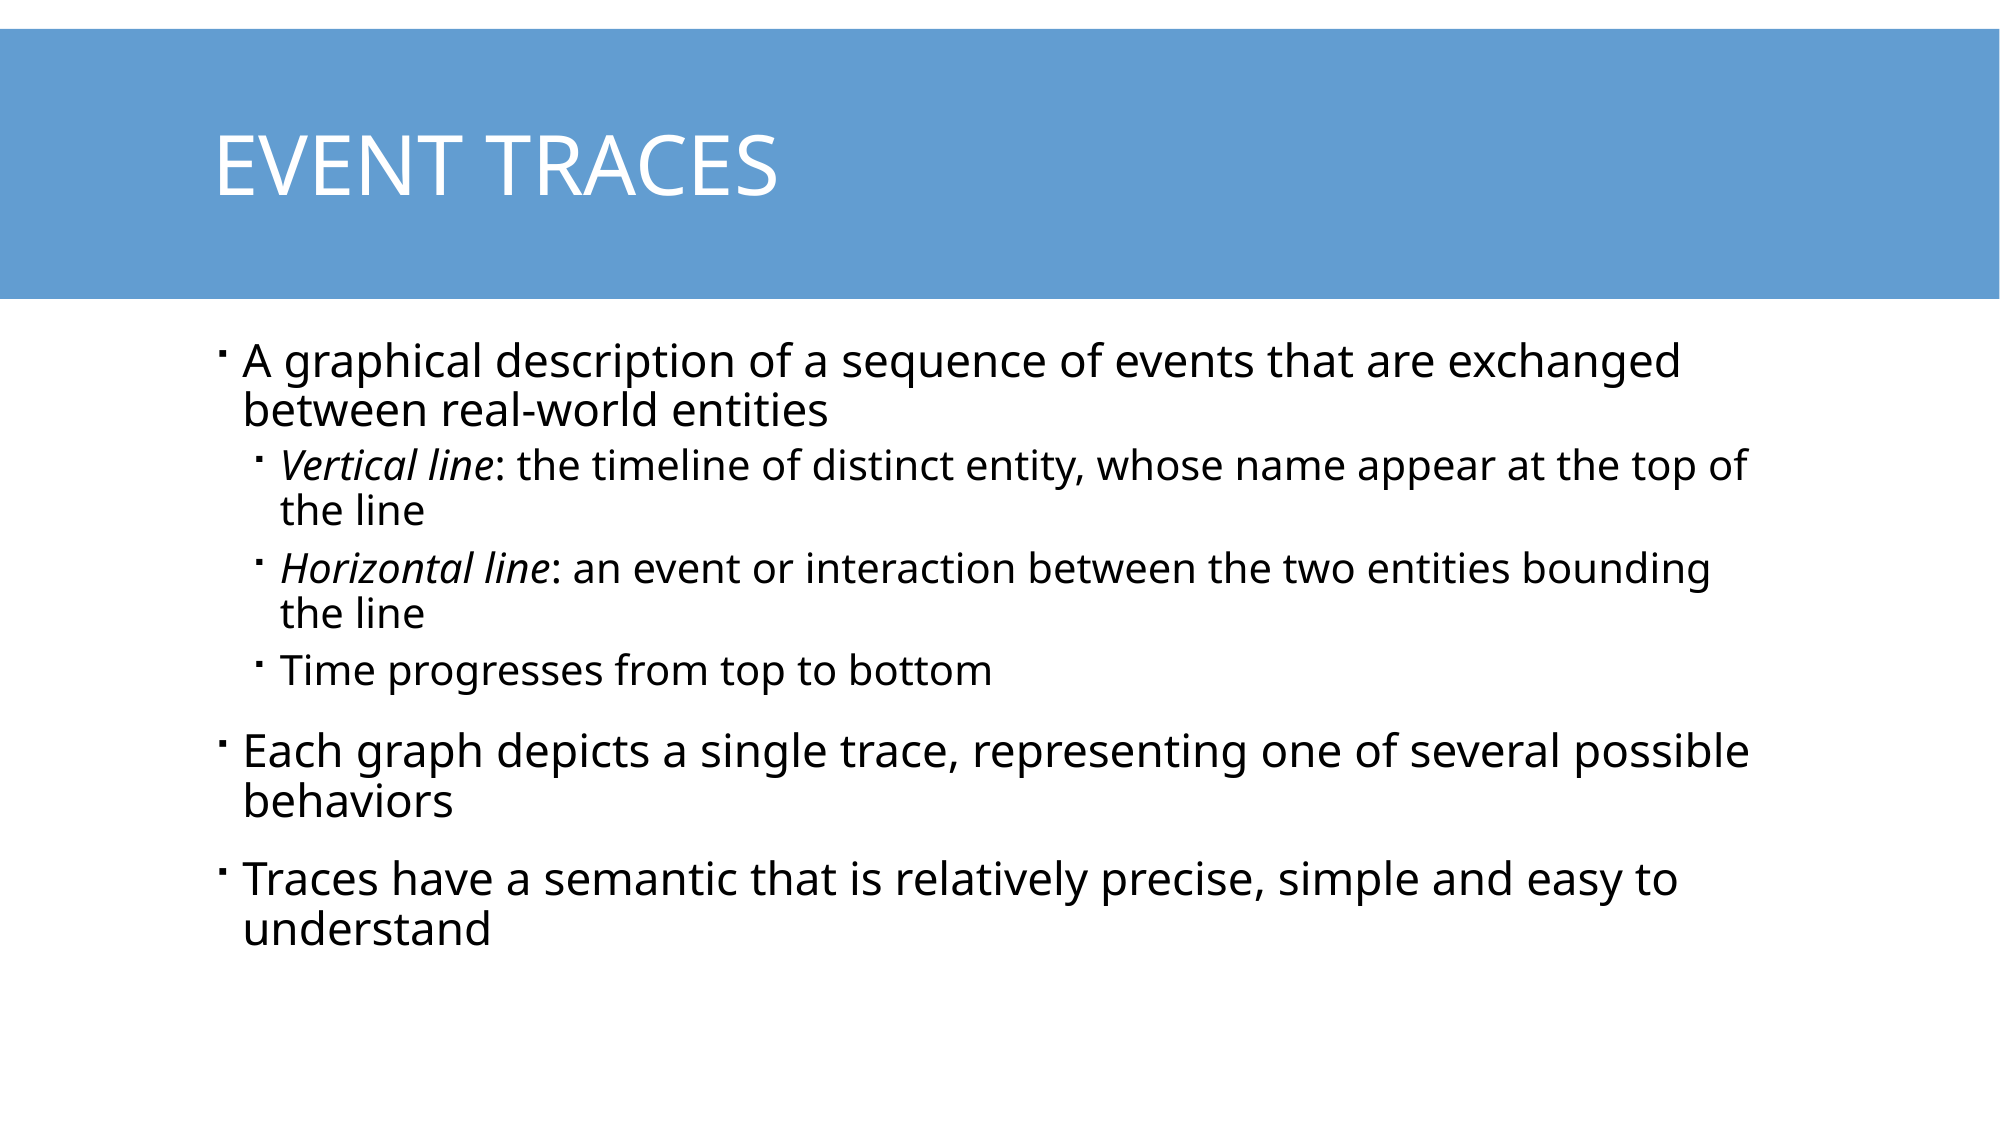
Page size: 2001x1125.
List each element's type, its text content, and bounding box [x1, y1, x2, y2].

list A graphical description of a sequence of events that are exchanged between real-world entities Vertical line: the timeline of distinct entity, whose name appear at the top of the line Horizontal line: an event or interaction between the two entities bounding the line Time progresses from top to bottom Each graph depicts a single trace, representing one of several possible behaviors Traces have a semantic that is relatively precise, simple and easy to understand [197, 329, 1803, 1020]
title Event Traces [197, 46, 1803, 295]
